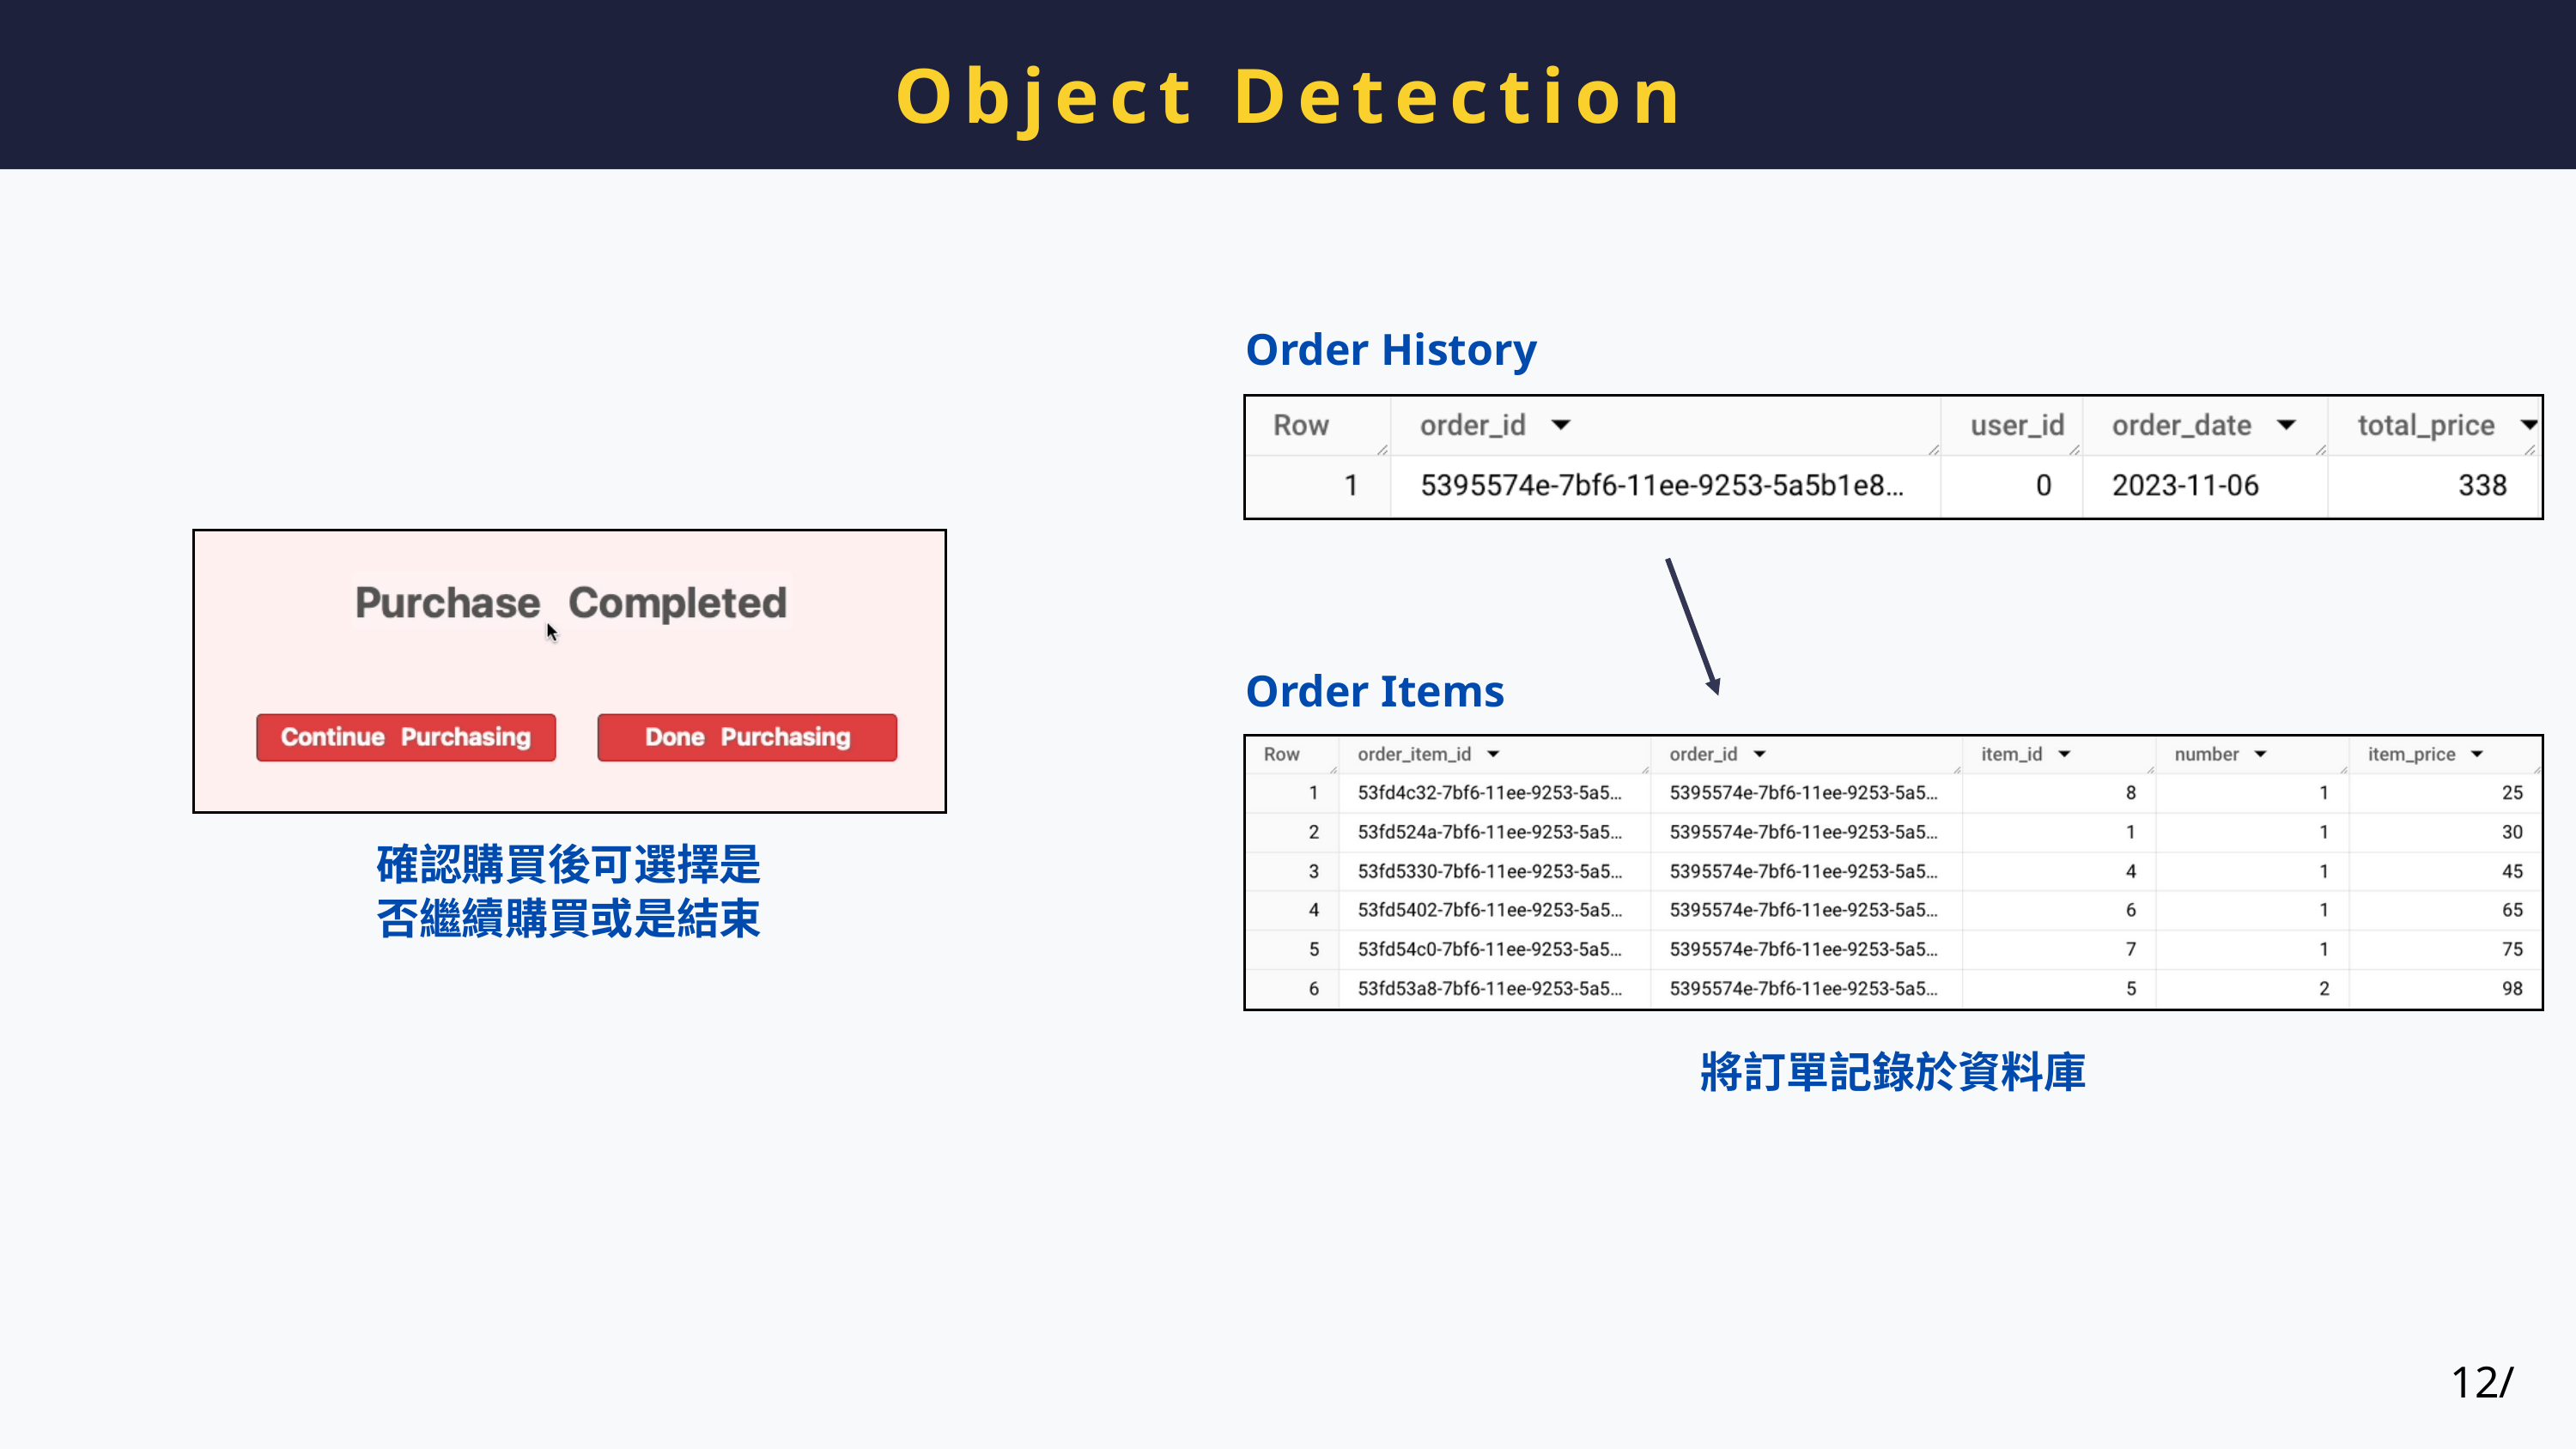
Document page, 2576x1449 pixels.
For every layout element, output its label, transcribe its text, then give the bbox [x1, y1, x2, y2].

text_box Order Items [1245, 661, 1670, 716]
text_box [1244, 395, 2543, 519]
text_box [1244, 735, 2543, 1010]
text_box 12/ [2441, 1346, 2524, 1407]
text_box [0, 0, 2576, 170]
text_box 確認購買後可選擇是否繼續購買或是結束 [356, 835, 782, 943]
text_box Order History [1245, 320, 1670, 374]
text_box [1667, 558, 1720, 696]
text_box [193, 530, 946, 813]
text_box 將訂單記錄於資料庫 [1681, 1043, 2107, 1097]
text_box Object Detection [462, 8, 2113, 139]
